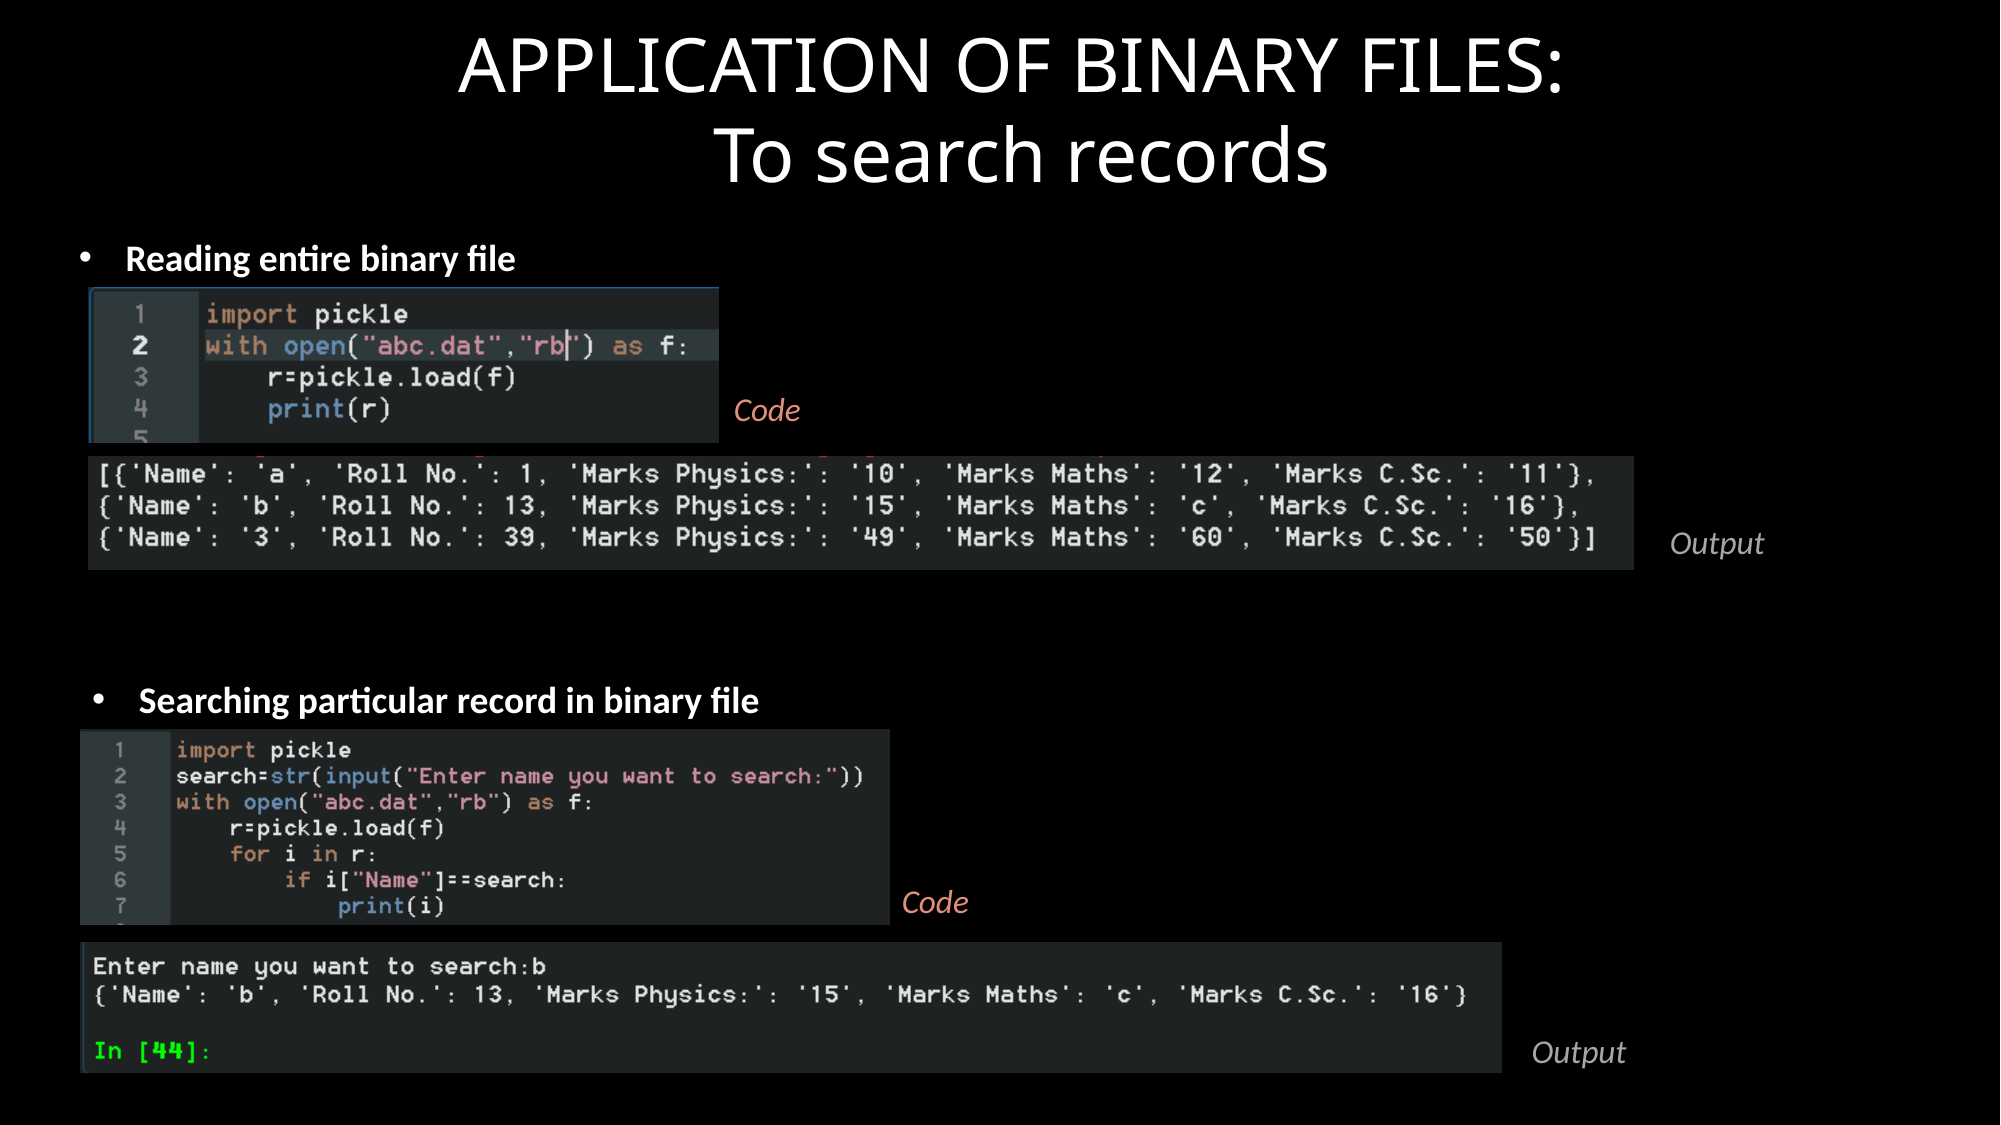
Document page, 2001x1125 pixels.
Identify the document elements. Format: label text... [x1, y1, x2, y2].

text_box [76, 668, 1640, 1073]
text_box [63, 226, 1783, 570]
text_box APPLICATION OF BINARY FILES: To search records [44, 10, 2000, 206]
